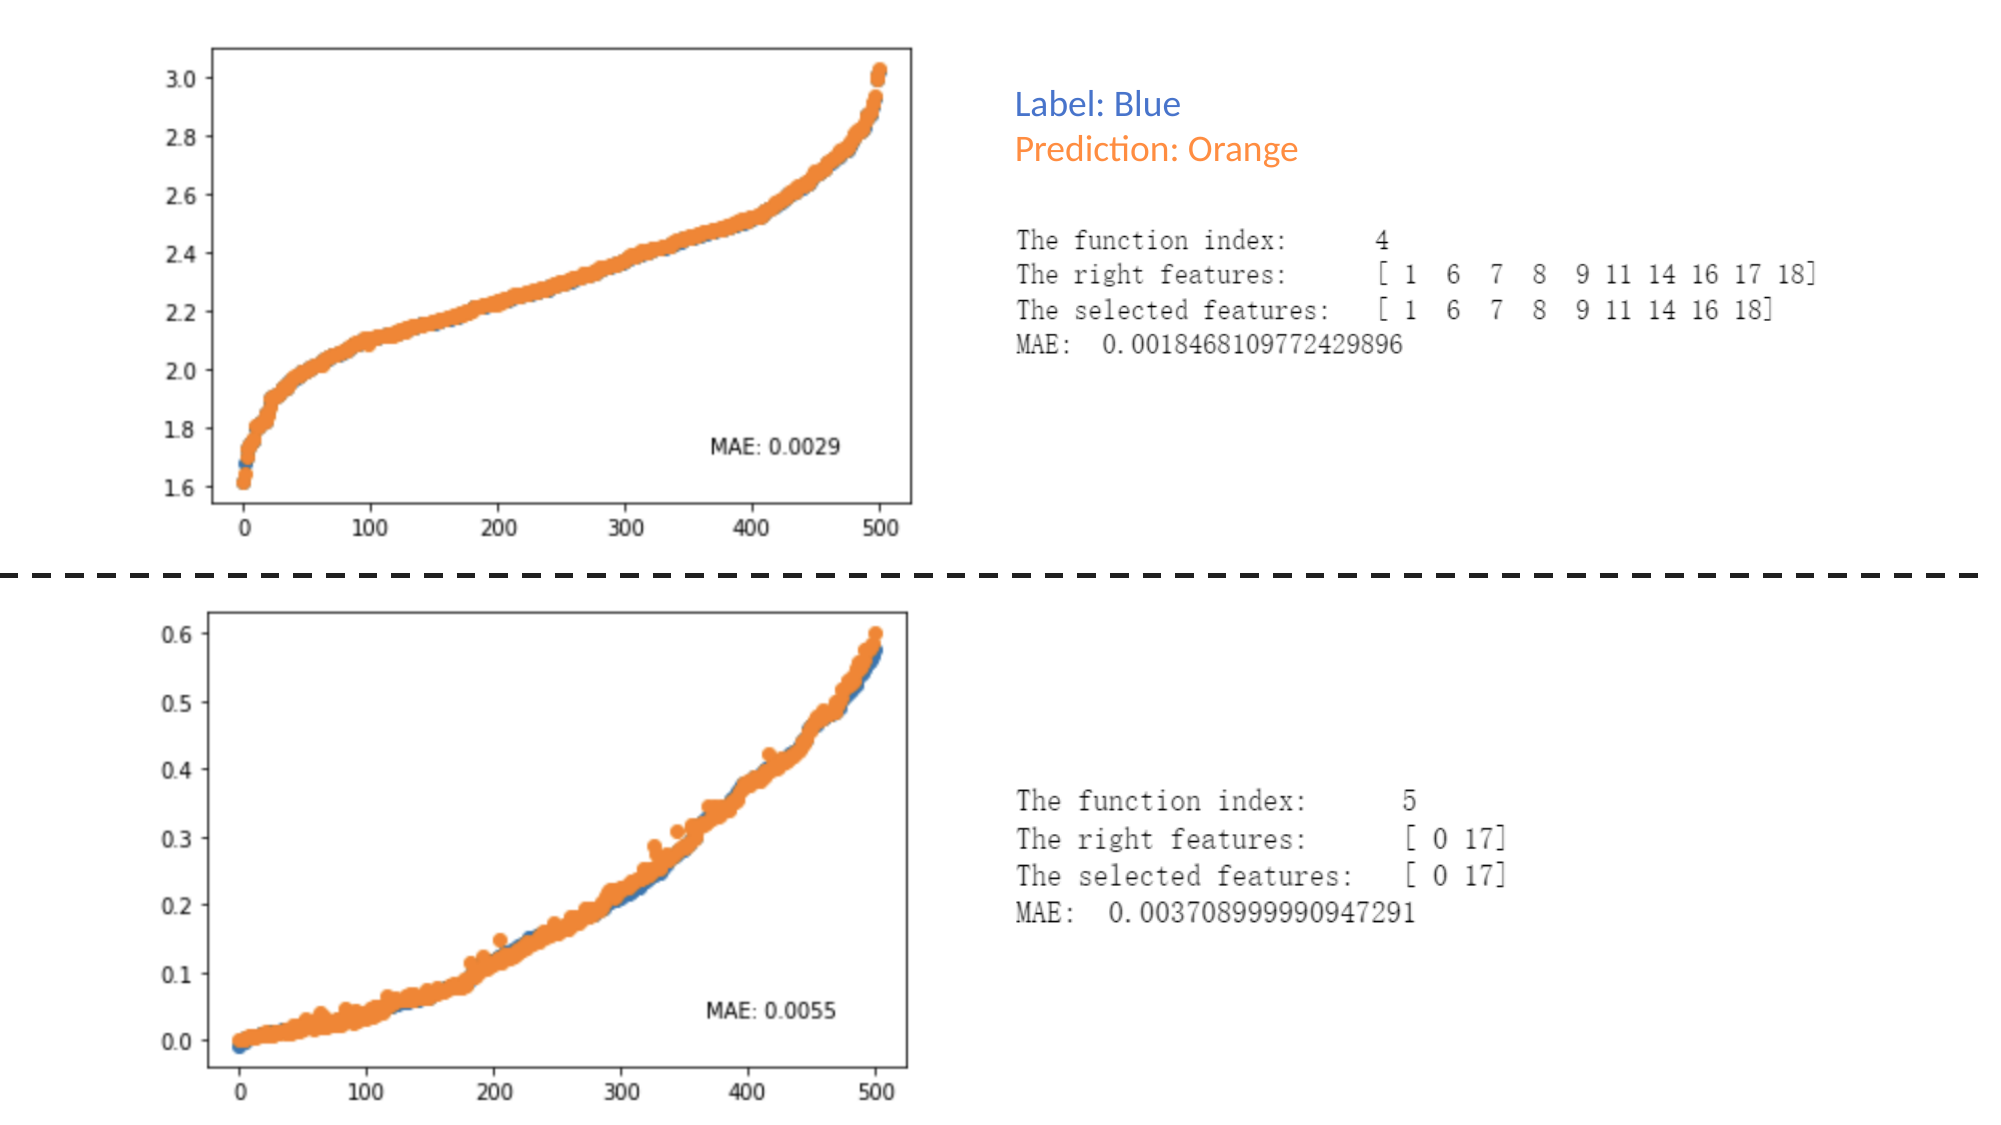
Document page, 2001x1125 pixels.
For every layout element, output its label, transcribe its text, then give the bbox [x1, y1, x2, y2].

text_box Label: Blue Prediction: Orange [999, 71, 1667, 177]
picture [999, 225, 1830, 369]
picture [129, 30, 956, 563]
picture [999, 780, 1661, 942]
picture [129, 597, 956, 1125]
